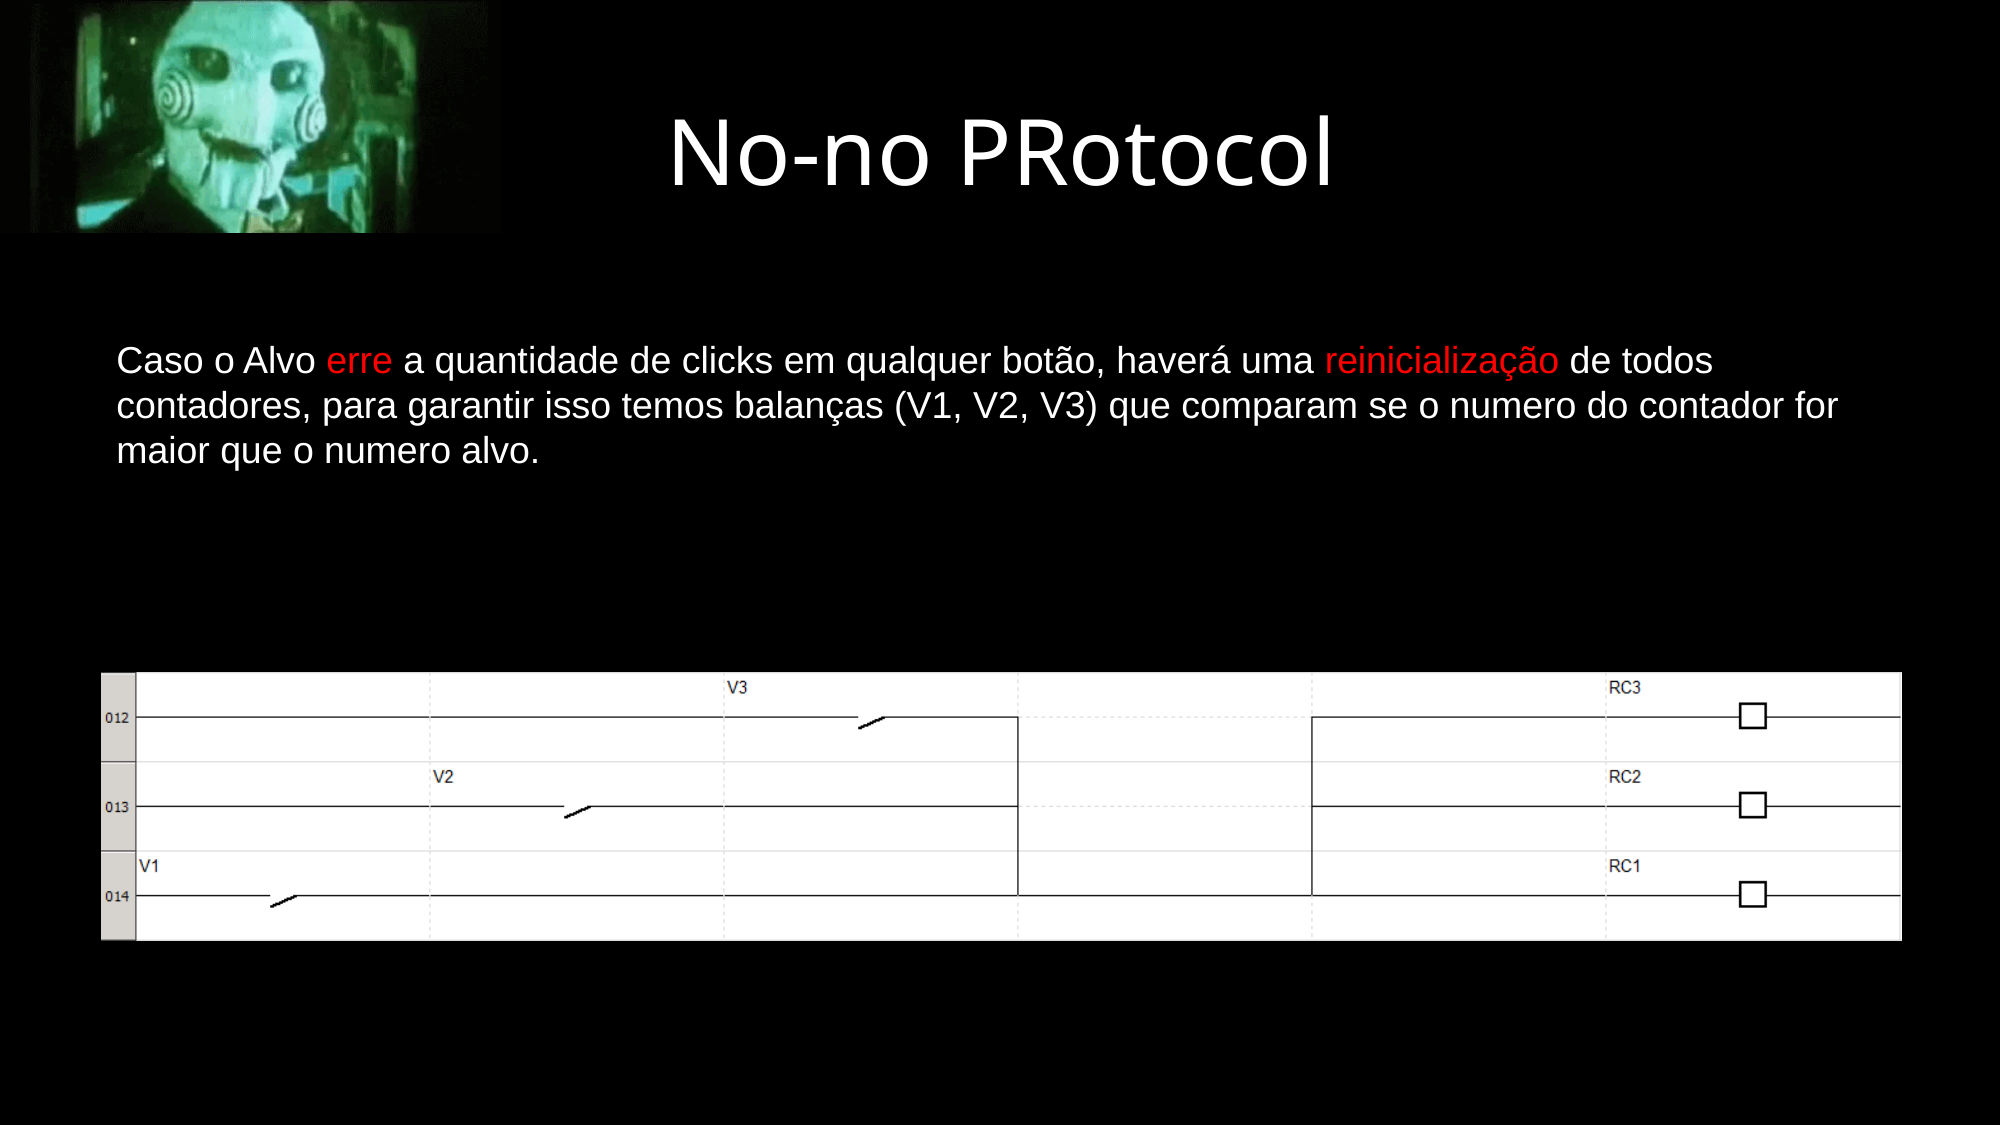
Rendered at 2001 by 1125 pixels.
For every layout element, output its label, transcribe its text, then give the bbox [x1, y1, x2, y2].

picture [101, 672, 1902, 941]
picture [0, 0, 502, 233]
title No-no PRotocol [101, 61, 1902, 249]
text_box Caso o Alvo erre a quantidade de clicks em qualquer botão, haverá uma reinicialização de todos contadores, para garantir isso temos balanças (V1, V2, V3) que comparam se o numero do contador for maior que o numero alvo. [101, 329, 1902, 479]
